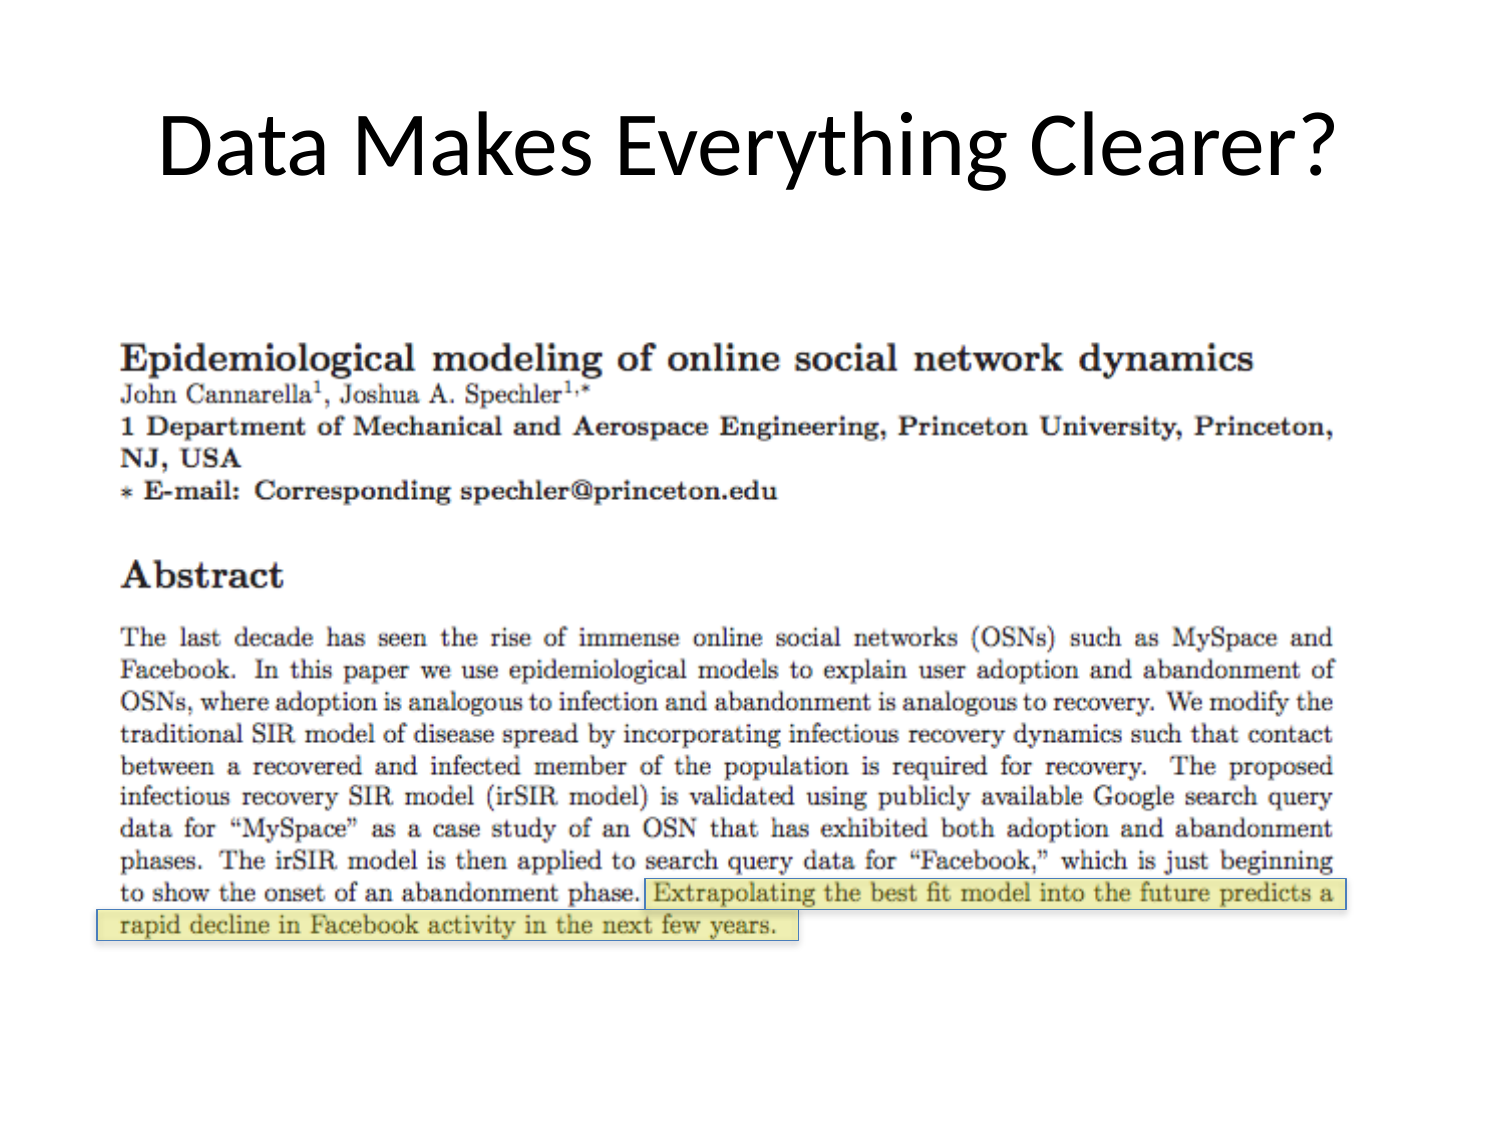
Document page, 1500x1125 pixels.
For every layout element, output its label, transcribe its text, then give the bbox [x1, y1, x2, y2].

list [74, 262, 1426, 1006]
title Data Makes Everything Clearer? [75, 45, 1425, 233]
